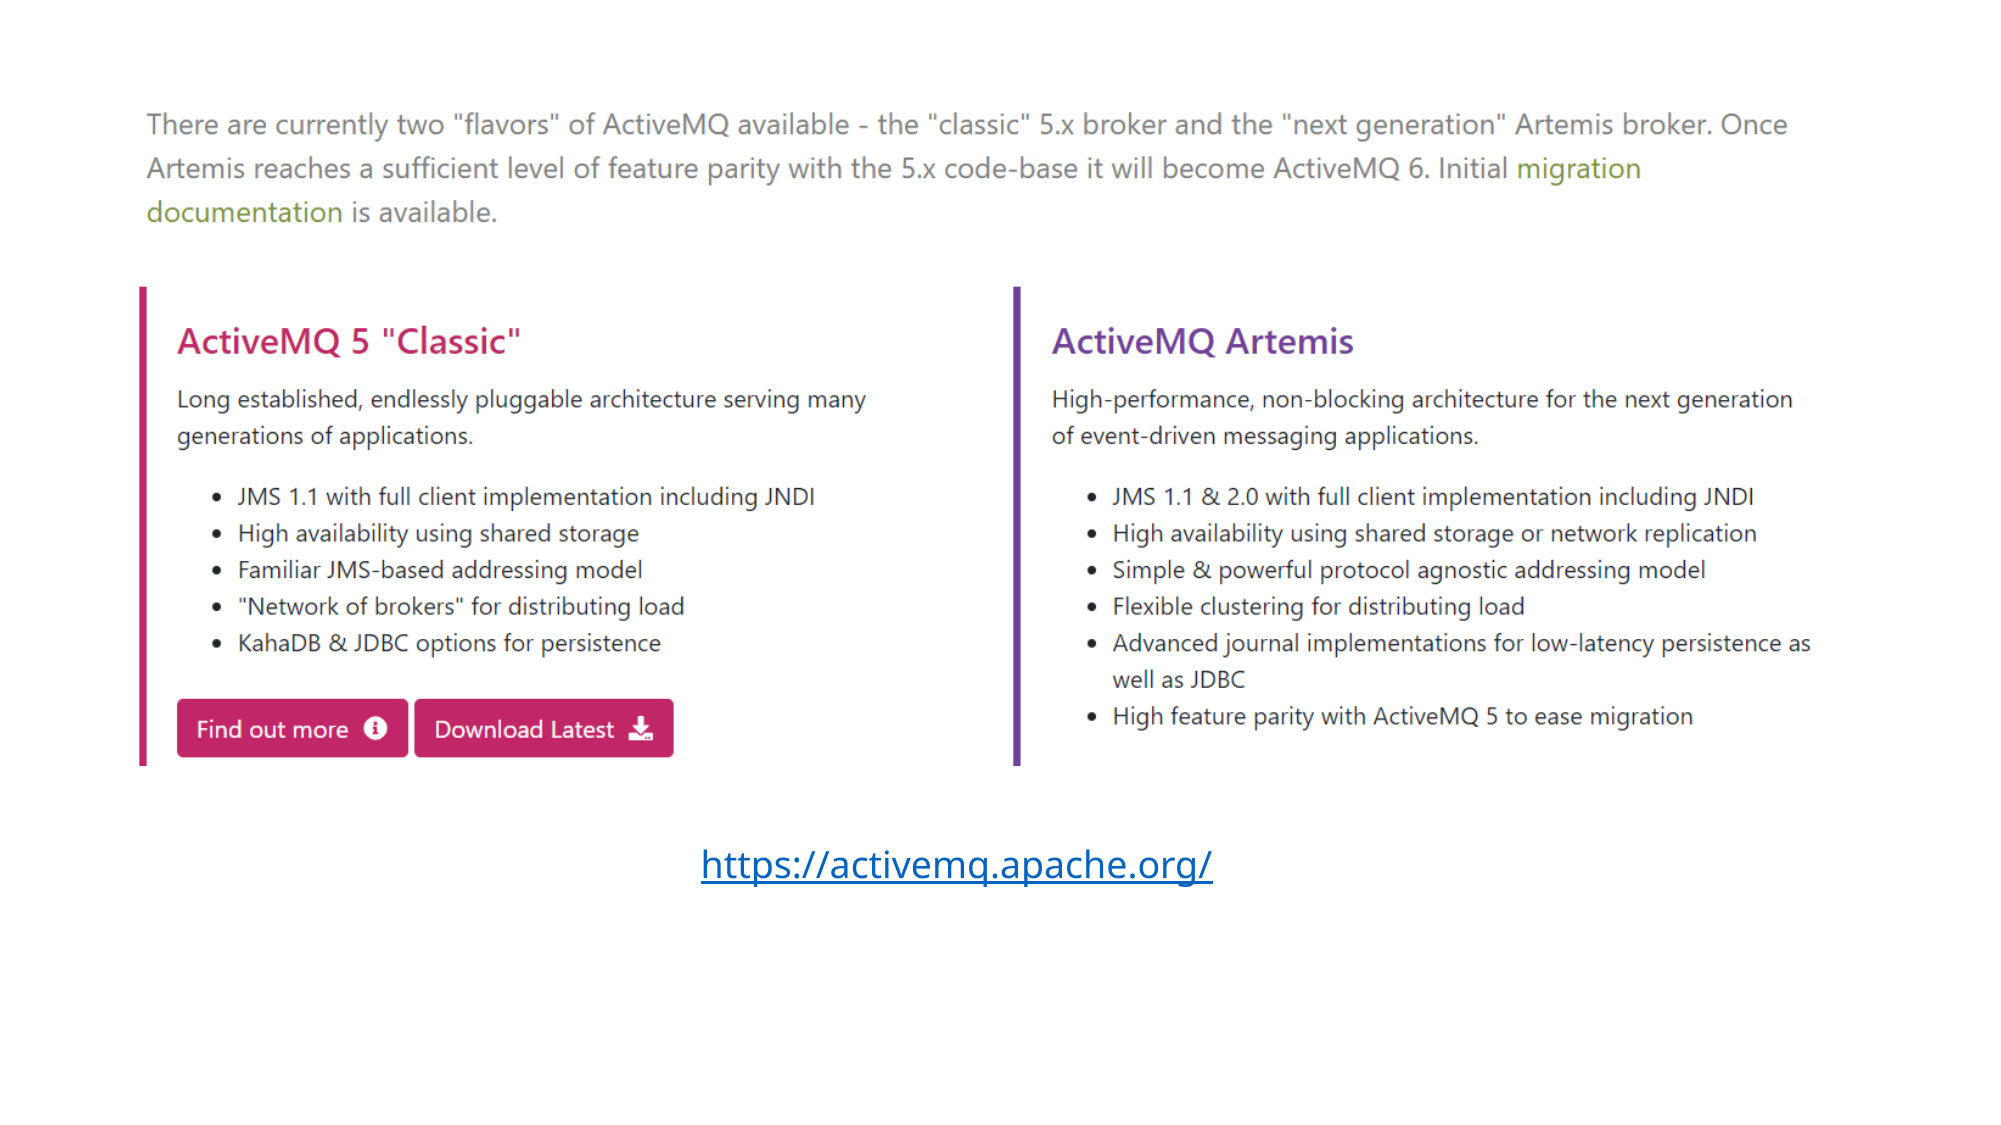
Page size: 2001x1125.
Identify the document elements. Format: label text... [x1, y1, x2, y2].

text_box https://activemq.apache.org/ [173, 833, 1740, 899]
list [137, 110, 1863, 766]
